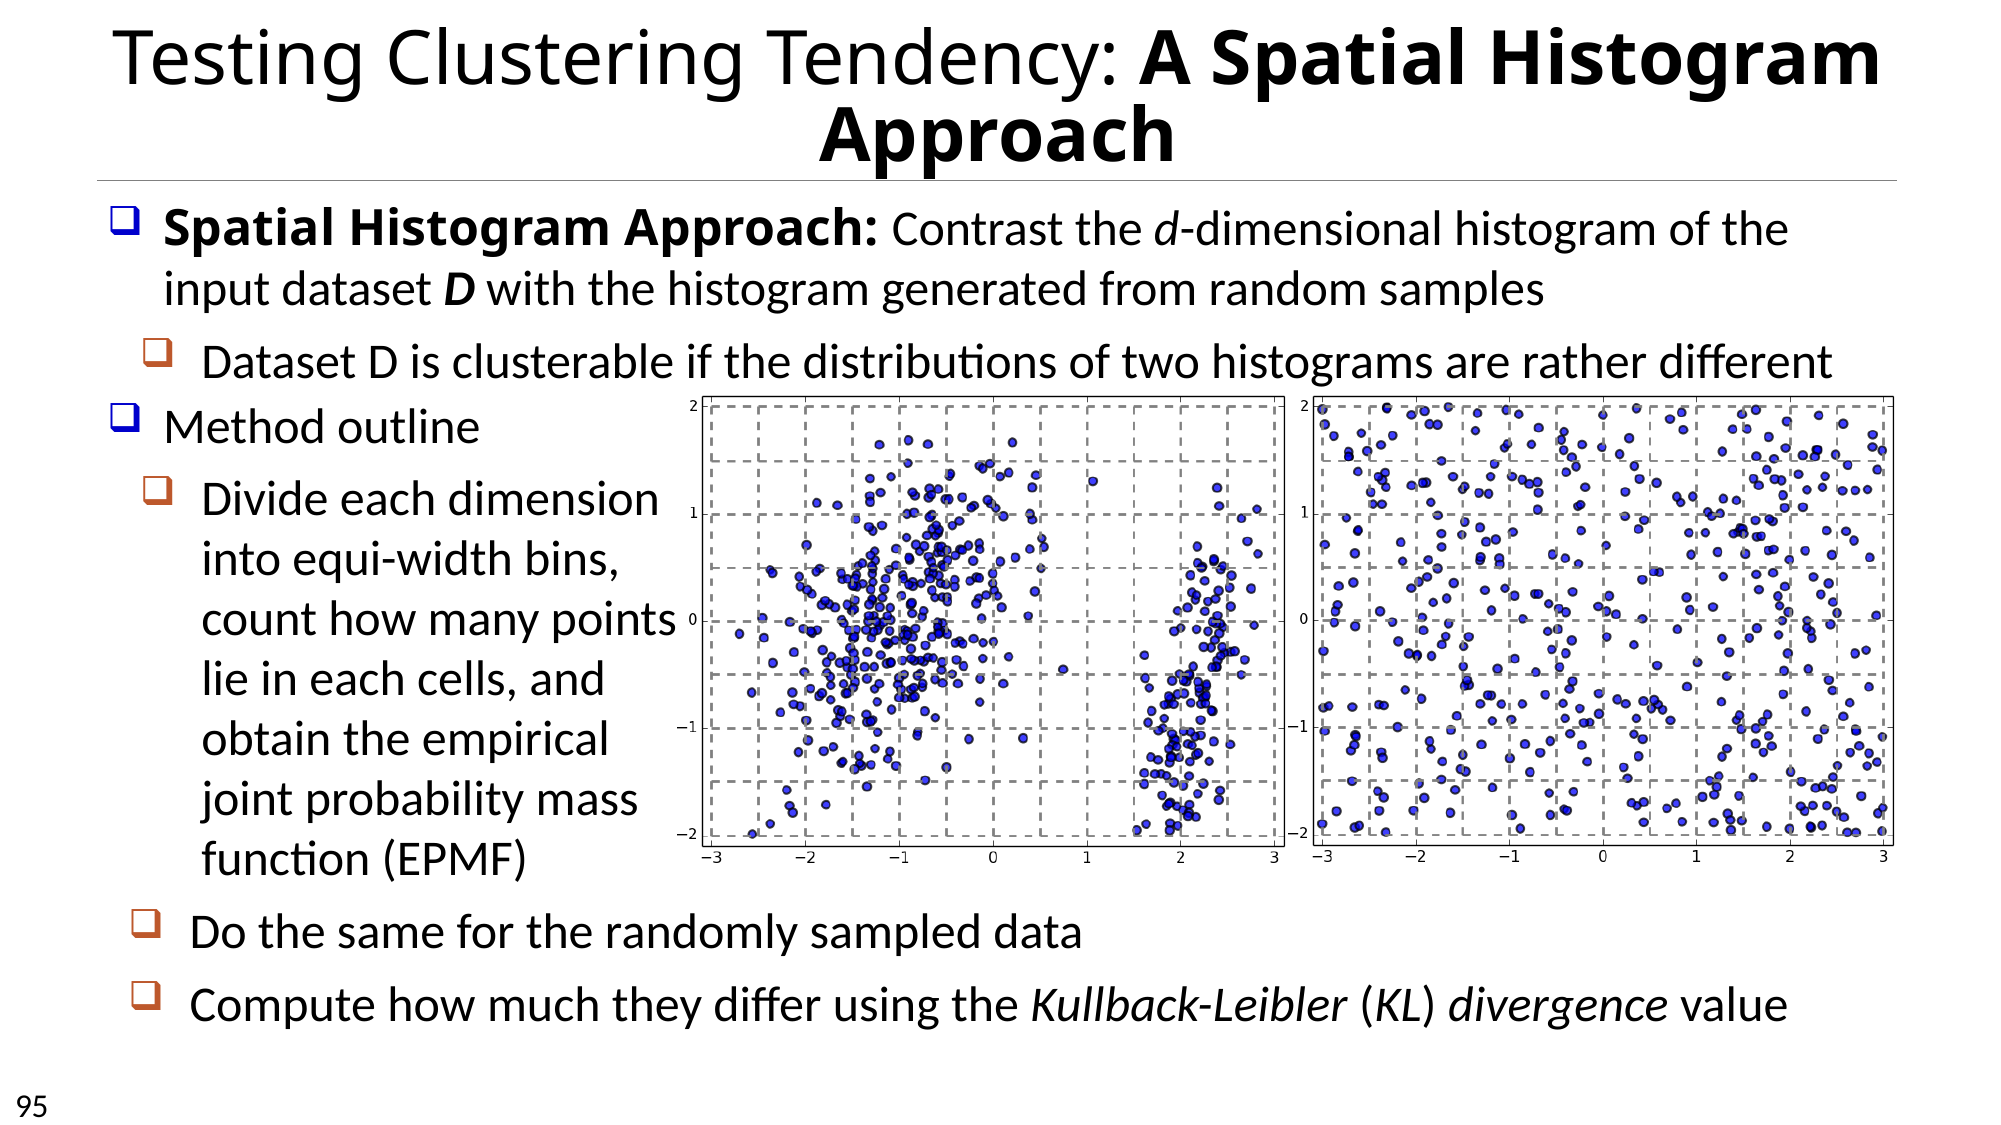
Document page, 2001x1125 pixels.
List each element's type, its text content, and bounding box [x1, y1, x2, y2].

text_box Method outline Divide each dimension into equi-width bins, count how many points lie in each cells, and obtain the empirical joint probability mass function (EPMF) [92, 385, 714, 890]
list Spatial Histogram Approach: Contrast the d-dimensional histogram of the input dataset D with the histogram generated from random samples Dataset D is clusterable if the distributions of two histograms are rather different [92, 188, 1895, 386]
text_box Do the same for the randomly sampled data Compute how much they differ using the Kullback-Leibler (KL) divergence value [80, 891, 1883, 982]
title Testing Clustering Tendency: A Spatial Histogram Approach [0, 20, 2000, 180]
picture [1287, 387, 1895, 864]
picture [677, 388, 1286, 867]
